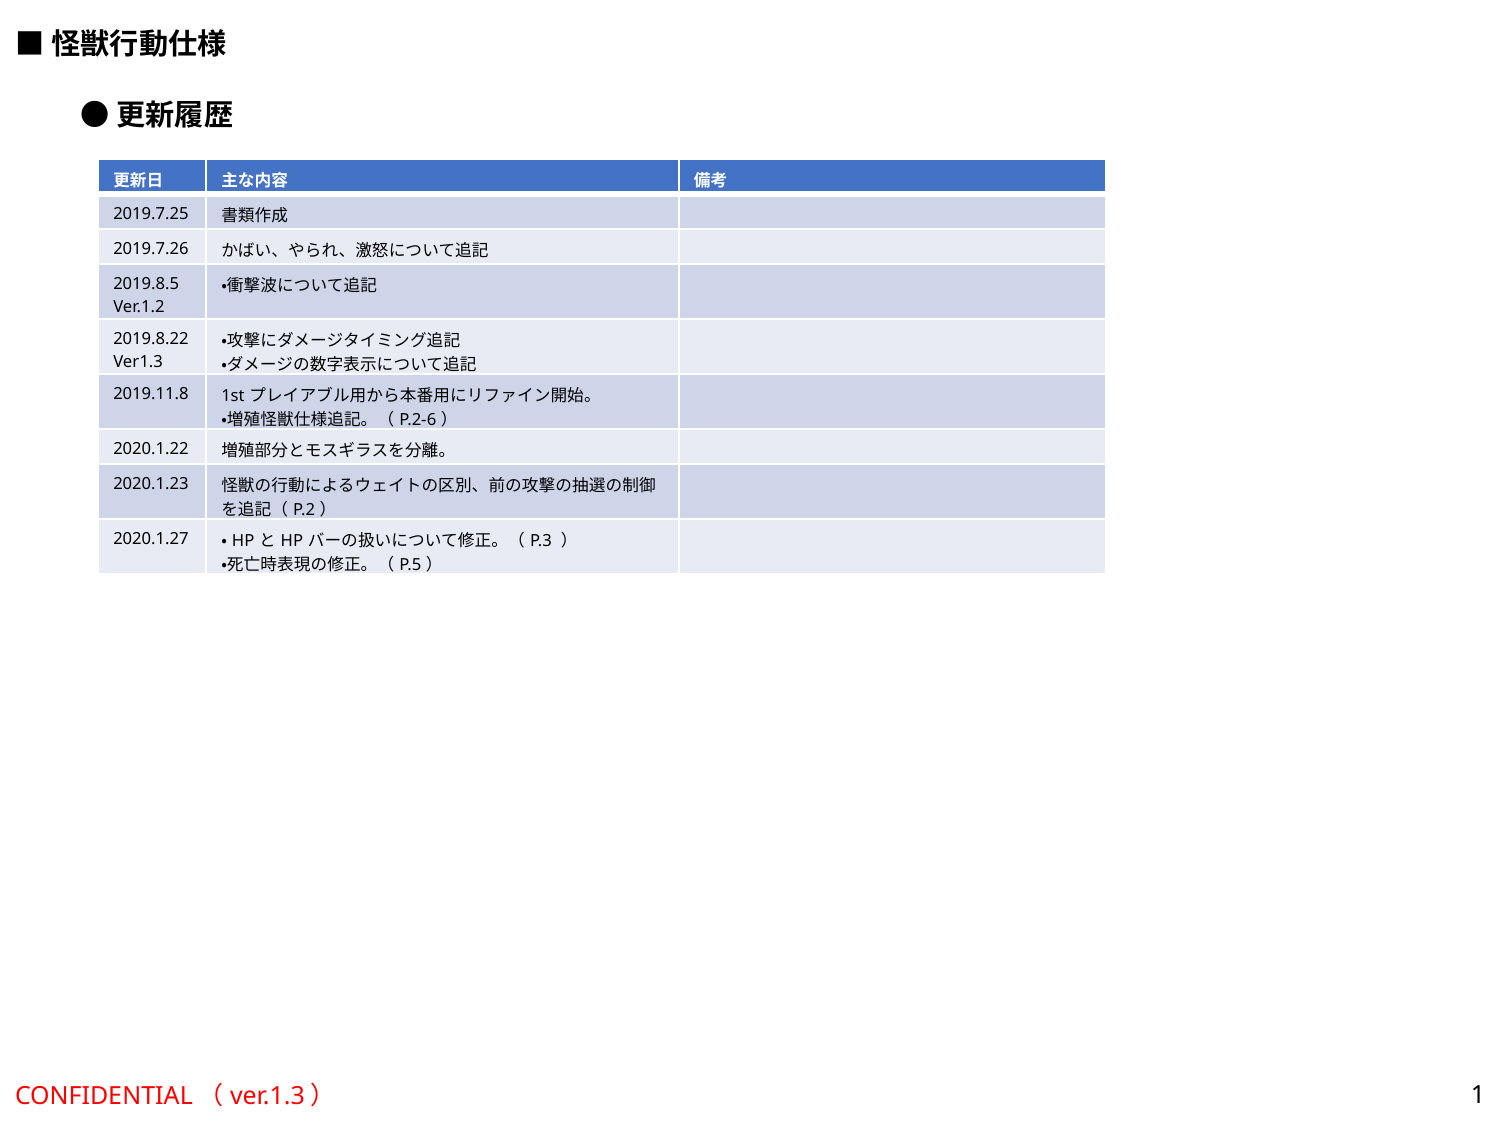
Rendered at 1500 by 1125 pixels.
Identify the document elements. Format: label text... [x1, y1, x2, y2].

table_cell 2019.11.8 [99, 375, 205, 428]
table_cell [680, 265, 1105, 318]
table_cell ・攻撃にダメージタイミング追記 ・ダメージの数字表示について追記 [207, 320, 678, 373]
table_cell ・衝撃波について追記 [207, 265, 678, 318]
table_header 更新日 [99, 160, 205, 191]
table_cell 2019.7.26 [99, 230, 205, 263]
table_cell 2020.1.23 [99, 465, 205, 518]
table_cell 2019.8.22 Ver1.3 [99, 320, 205, 373]
table_cell [680, 465, 1105, 518]
table_cell [680, 230, 1105, 263]
text_box ■怪獣行動仕様 [0, 17, 242, 68]
table_cell 1stプレイアブル用から本番用にリファイン開始。 ・増殖怪獣仕様追記。（P.2-6） [207, 375, 678, 428]
slide_number 1 [1162, 1065, 1500, 1125]
footer CONFIDENTIAL（ver.1.3） [0, 1064, 507, 1125]
table_cell [680, 520, 1105, 573]
table_cell ・HPとHPバーの扱いについて修正。（P.3 ） ・死亡時表現の修正。（P.5） [207, 520, 678, 573]
table_cell [680, 197, 1105, 228]
table_header 主な内容 [207, 160, 678, 191]
table_cell 2020.1.22 [99, 430, 205, 463]
table_cell [680, 320, 1105, 373]
table_cell 2019.7.25 [99, 197, 205, 228]
table_cell 2020.1.27 [99, 520, 205, 573]
table_cell かばい、やられ、激怒について追記 [207, 230, 678, 263]
table_cell [680, 430, 1105, 463]
table_cell 怪獣の行動によるウェイトの区別、前の攻撃の抽選の制御を追記（P.2） [207, 465, 678, 518]
table_cell 増殖部分とモスギラスを分離。 [207, 430, 678, 463]
table_header 備考 [680, 160, 1105, 191]
table_cell [680, 375, 1105, 428]
table_cell 書類作成 [207, 197, 678, 228]
text_box ●更新履歴 [65, 88, 249, 139]
table_cell 2019.8.5 Ver.1.2 [99, 265, 205, 318]
